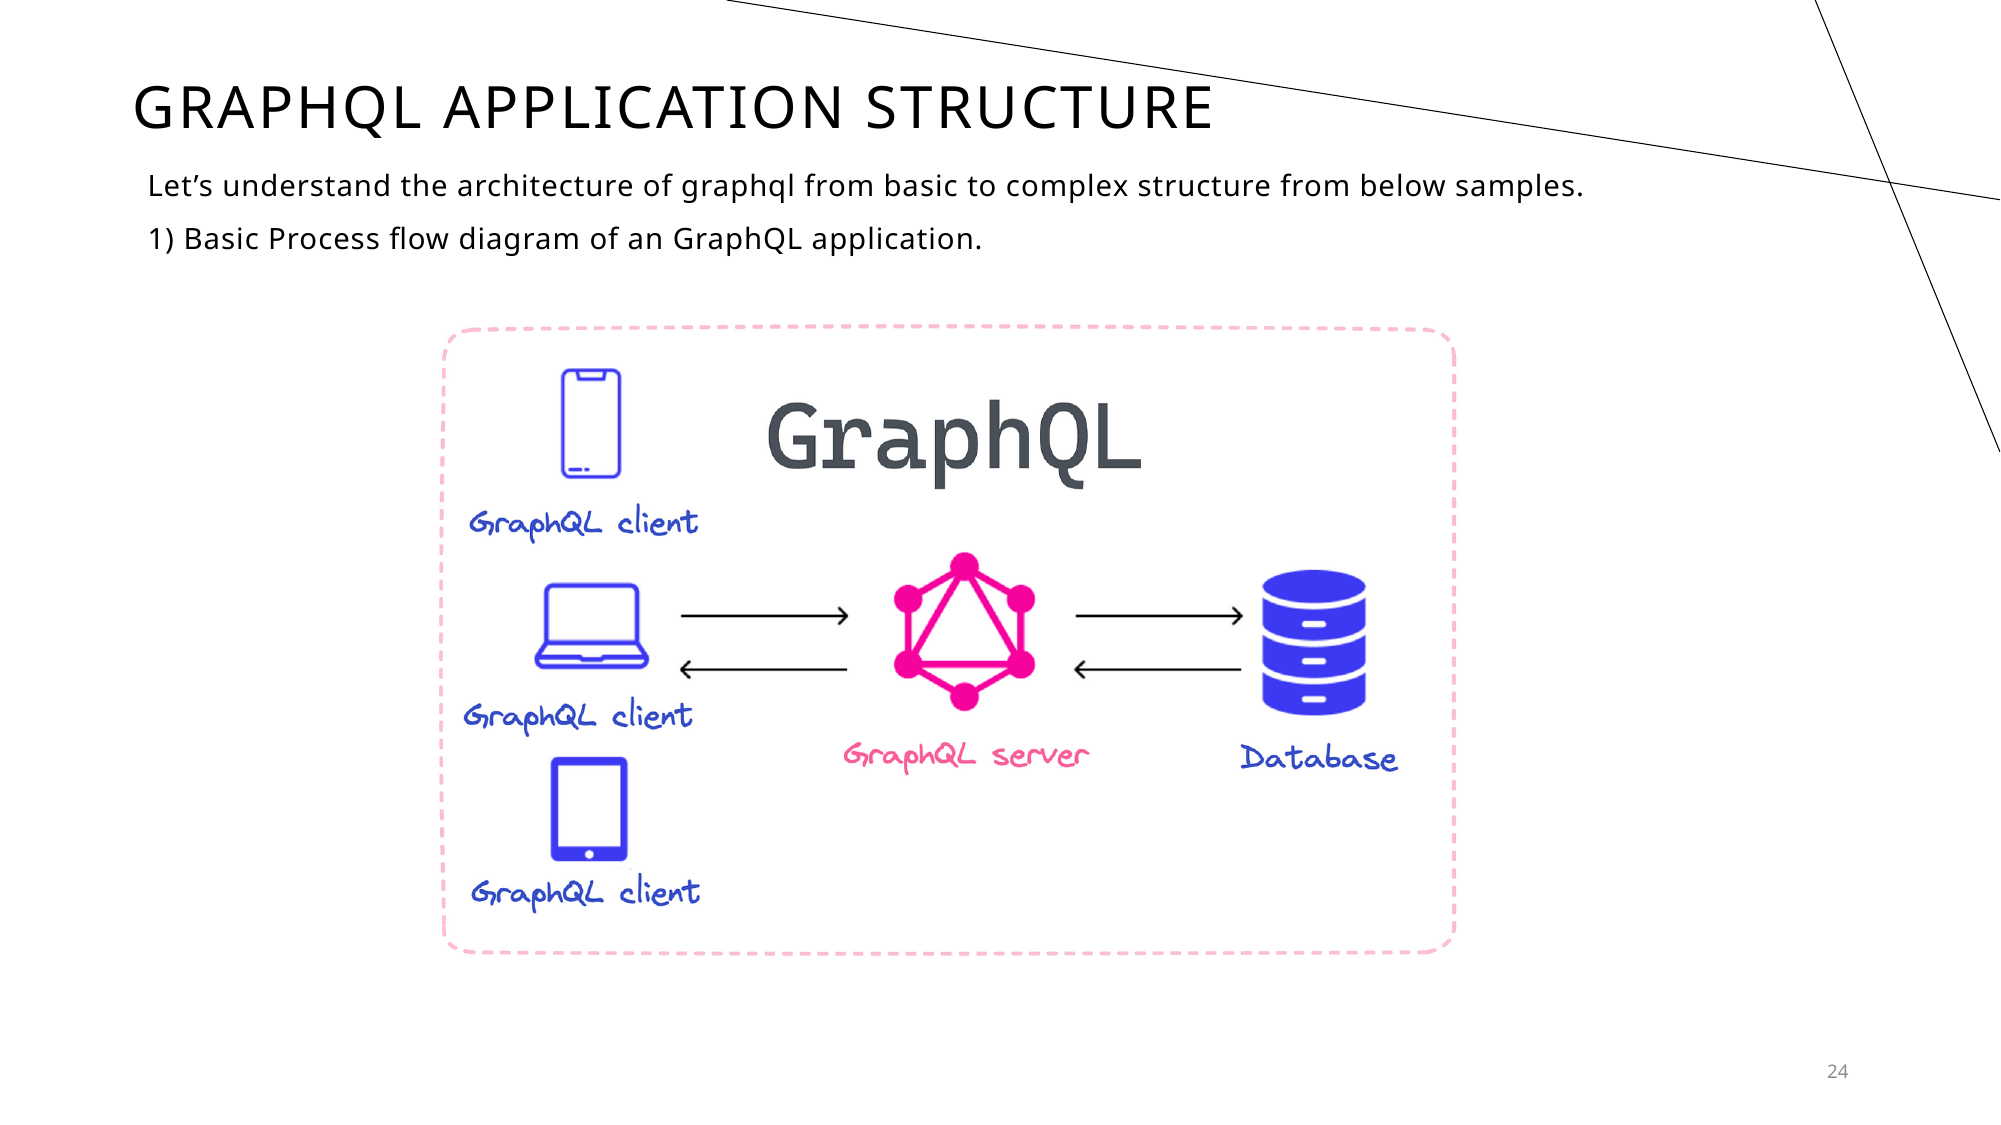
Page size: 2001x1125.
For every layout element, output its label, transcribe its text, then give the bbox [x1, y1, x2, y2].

title GRAPHQL APPLICATION STRUCTURE [117, 70, 1751, 167]
list Let’s understand the architecture of graphql from basic to complex structure from below samples. 1) Basic Process flow diagram of an GraphQL application. [132, 166, 1883, 264]
slide_number 24 [1701, 1042, 1864, 1103]
picture [424, 308, 1476, 970]
